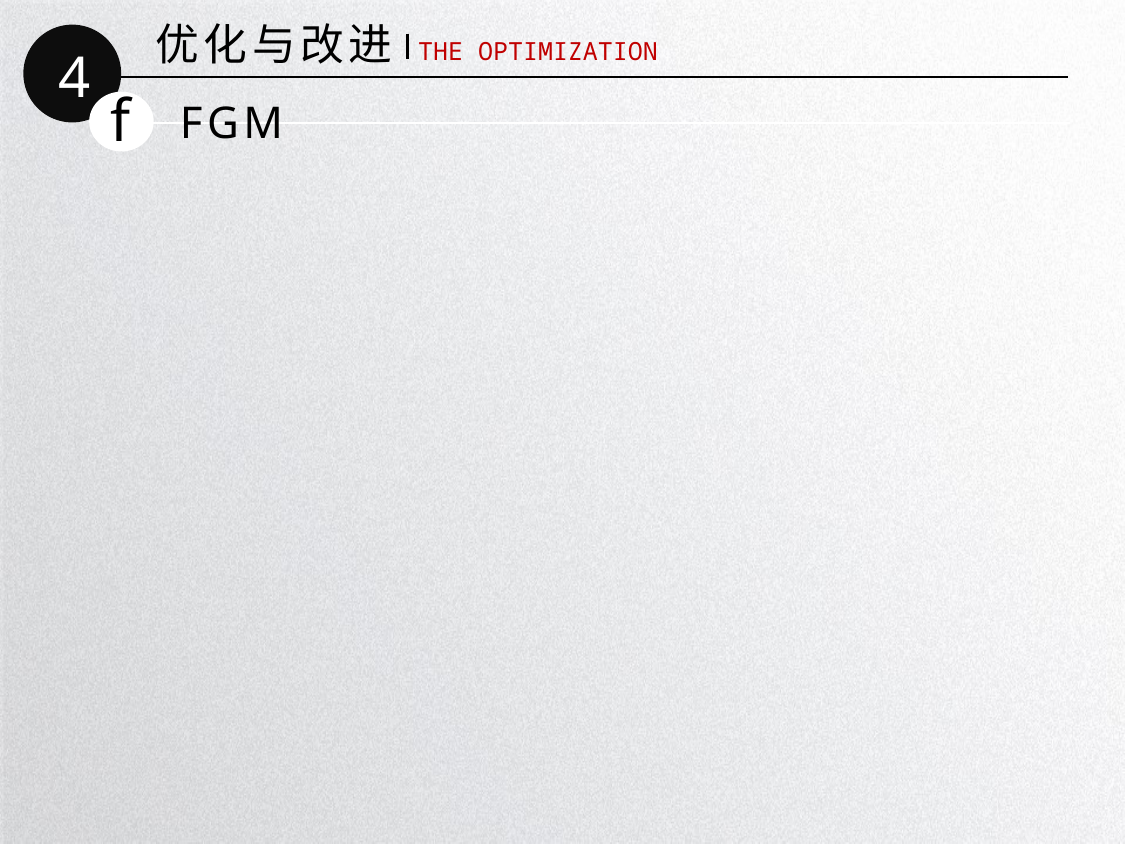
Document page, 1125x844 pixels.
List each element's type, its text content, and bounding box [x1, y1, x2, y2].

text_box 优化与改进 [140, 9, 408, 76]
text_box FGM [164, 87, 298, 122]
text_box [23, 24, 122, 123]
text_box FGM [164, 131, 298, 155]
text_box THE OPTIMIZATION [403, 28, 673, 73]
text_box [88, 75, 154, 162]
picture [0, 0, 1125, 844]
